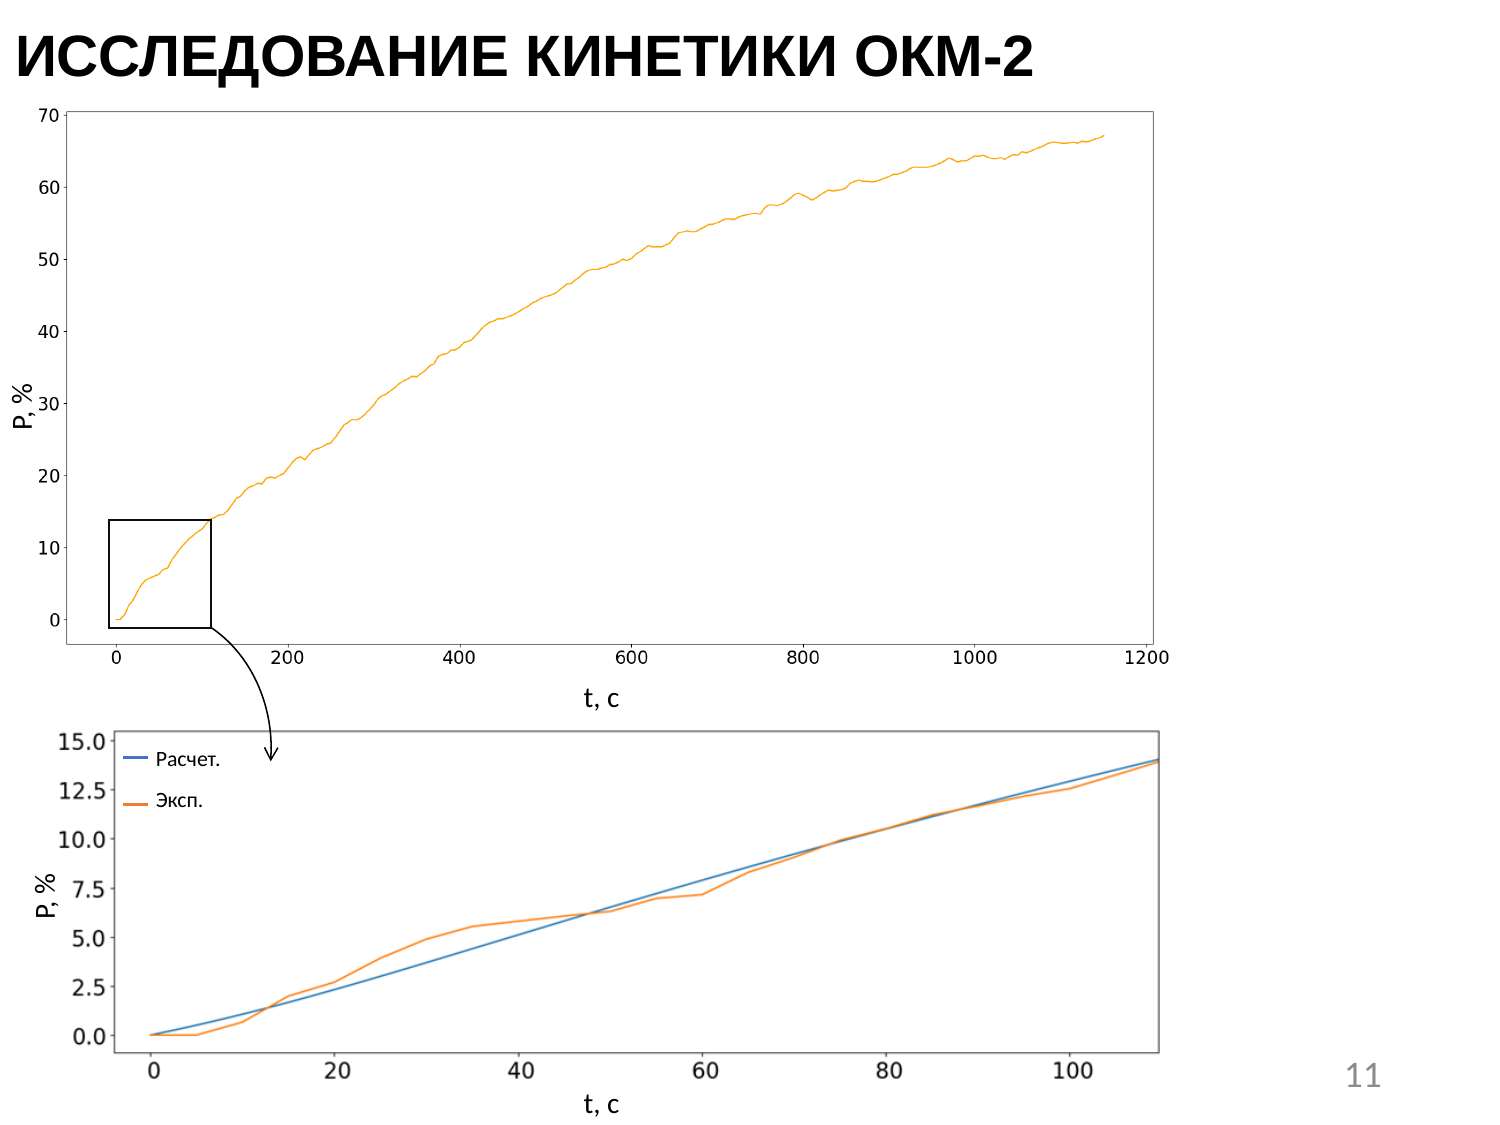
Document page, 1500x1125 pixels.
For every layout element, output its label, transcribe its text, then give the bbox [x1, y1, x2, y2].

picture [32, 92, 1172, 672]
text_box t, с [568, 1081, 635, 1125]
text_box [120, 736, 240, 821]
text_box P, % [0, 369, 32, 445]
text_box [169, 672, 268, 712]
title Исследование кинетики ОКМ-2 [0, 0, 1500, 115]
picture [55, 712, 1168, 1081]
text_box P, % [18, 858, 55, 935]
text_box t, с [568, 672, 635, 712]
slide_number 11 [1059, 1042, 1397, 1103]
